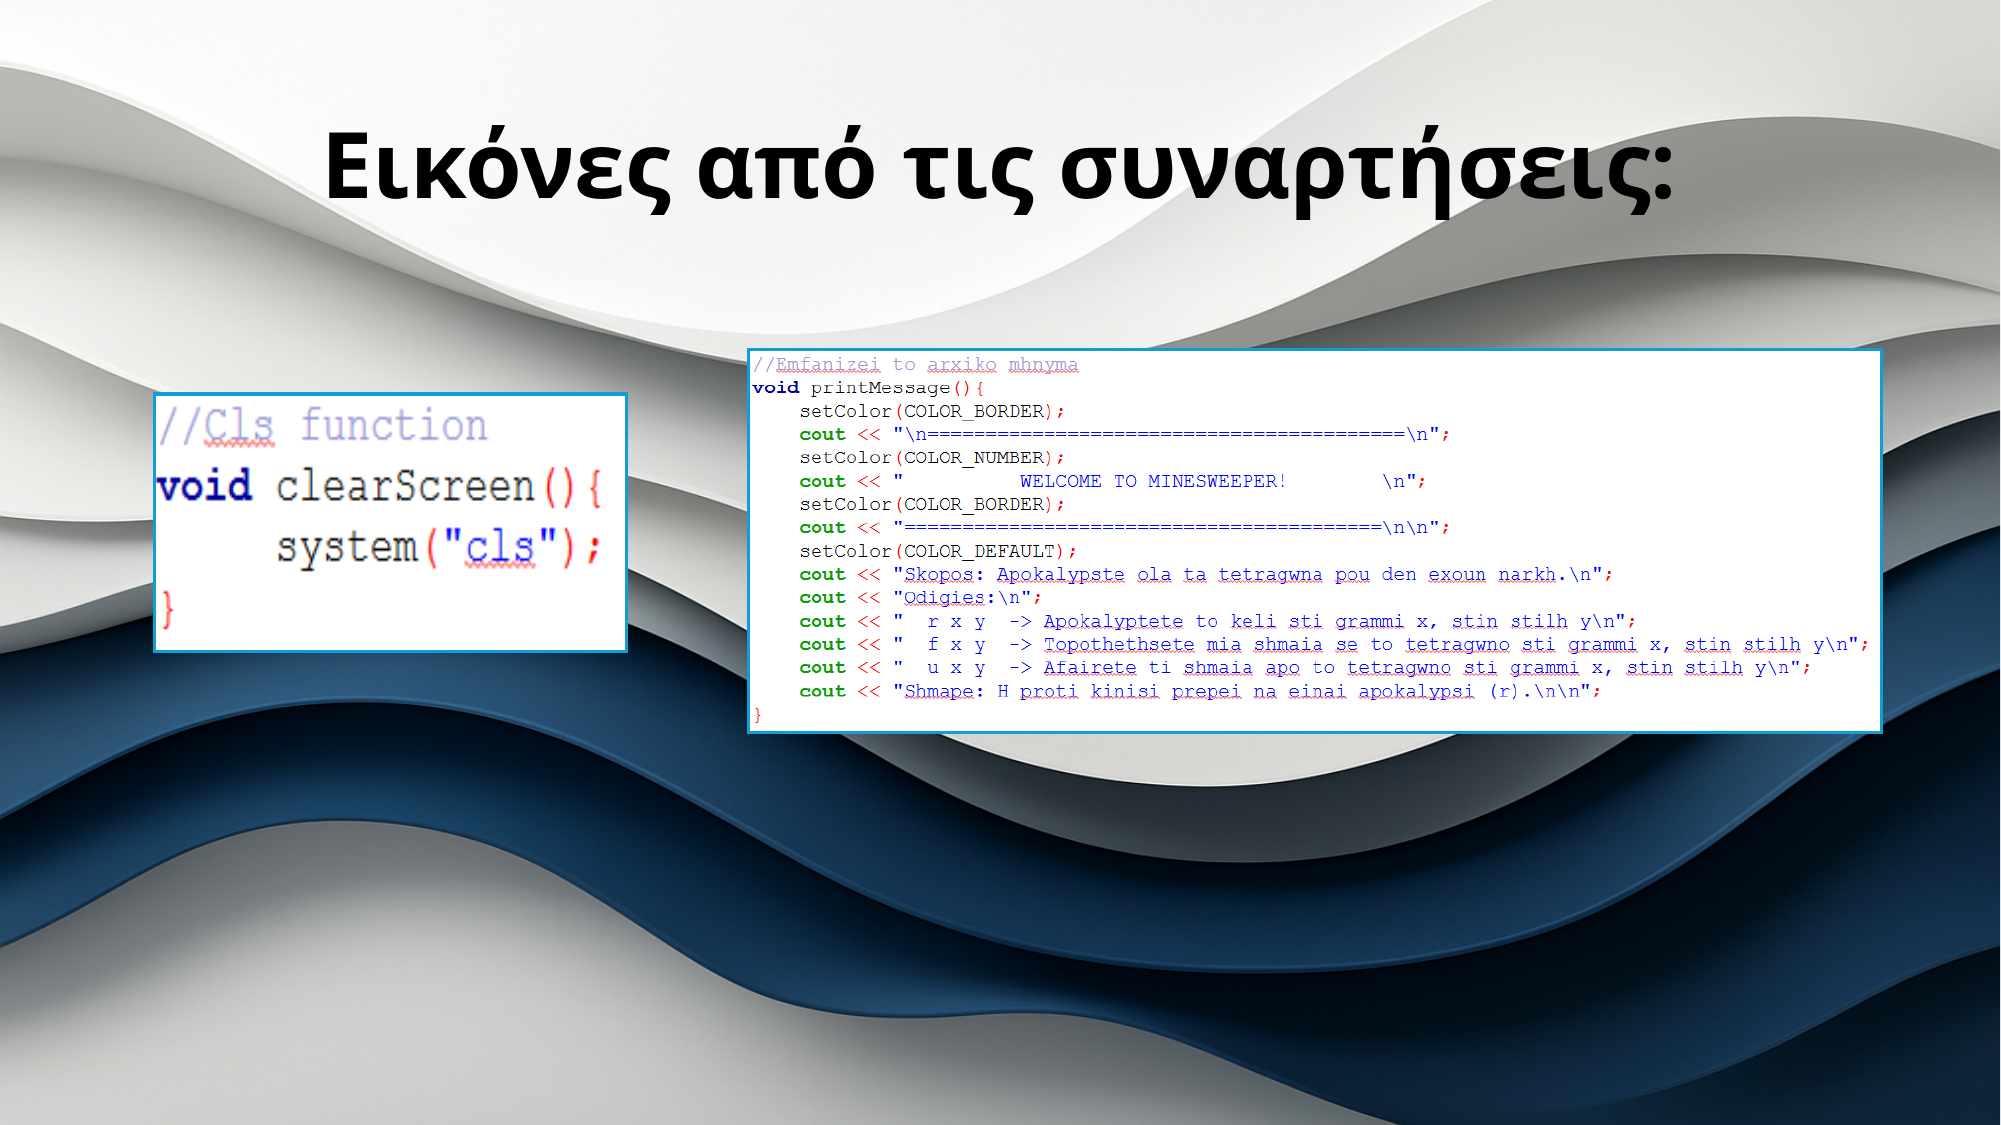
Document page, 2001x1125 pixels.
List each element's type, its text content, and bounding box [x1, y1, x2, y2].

picture [0, 0, 2001, 1125]
title Εικόνες από τις συναρτήσεις: [137, 59, 1863, 278]
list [749, 350, 1881, 732]
